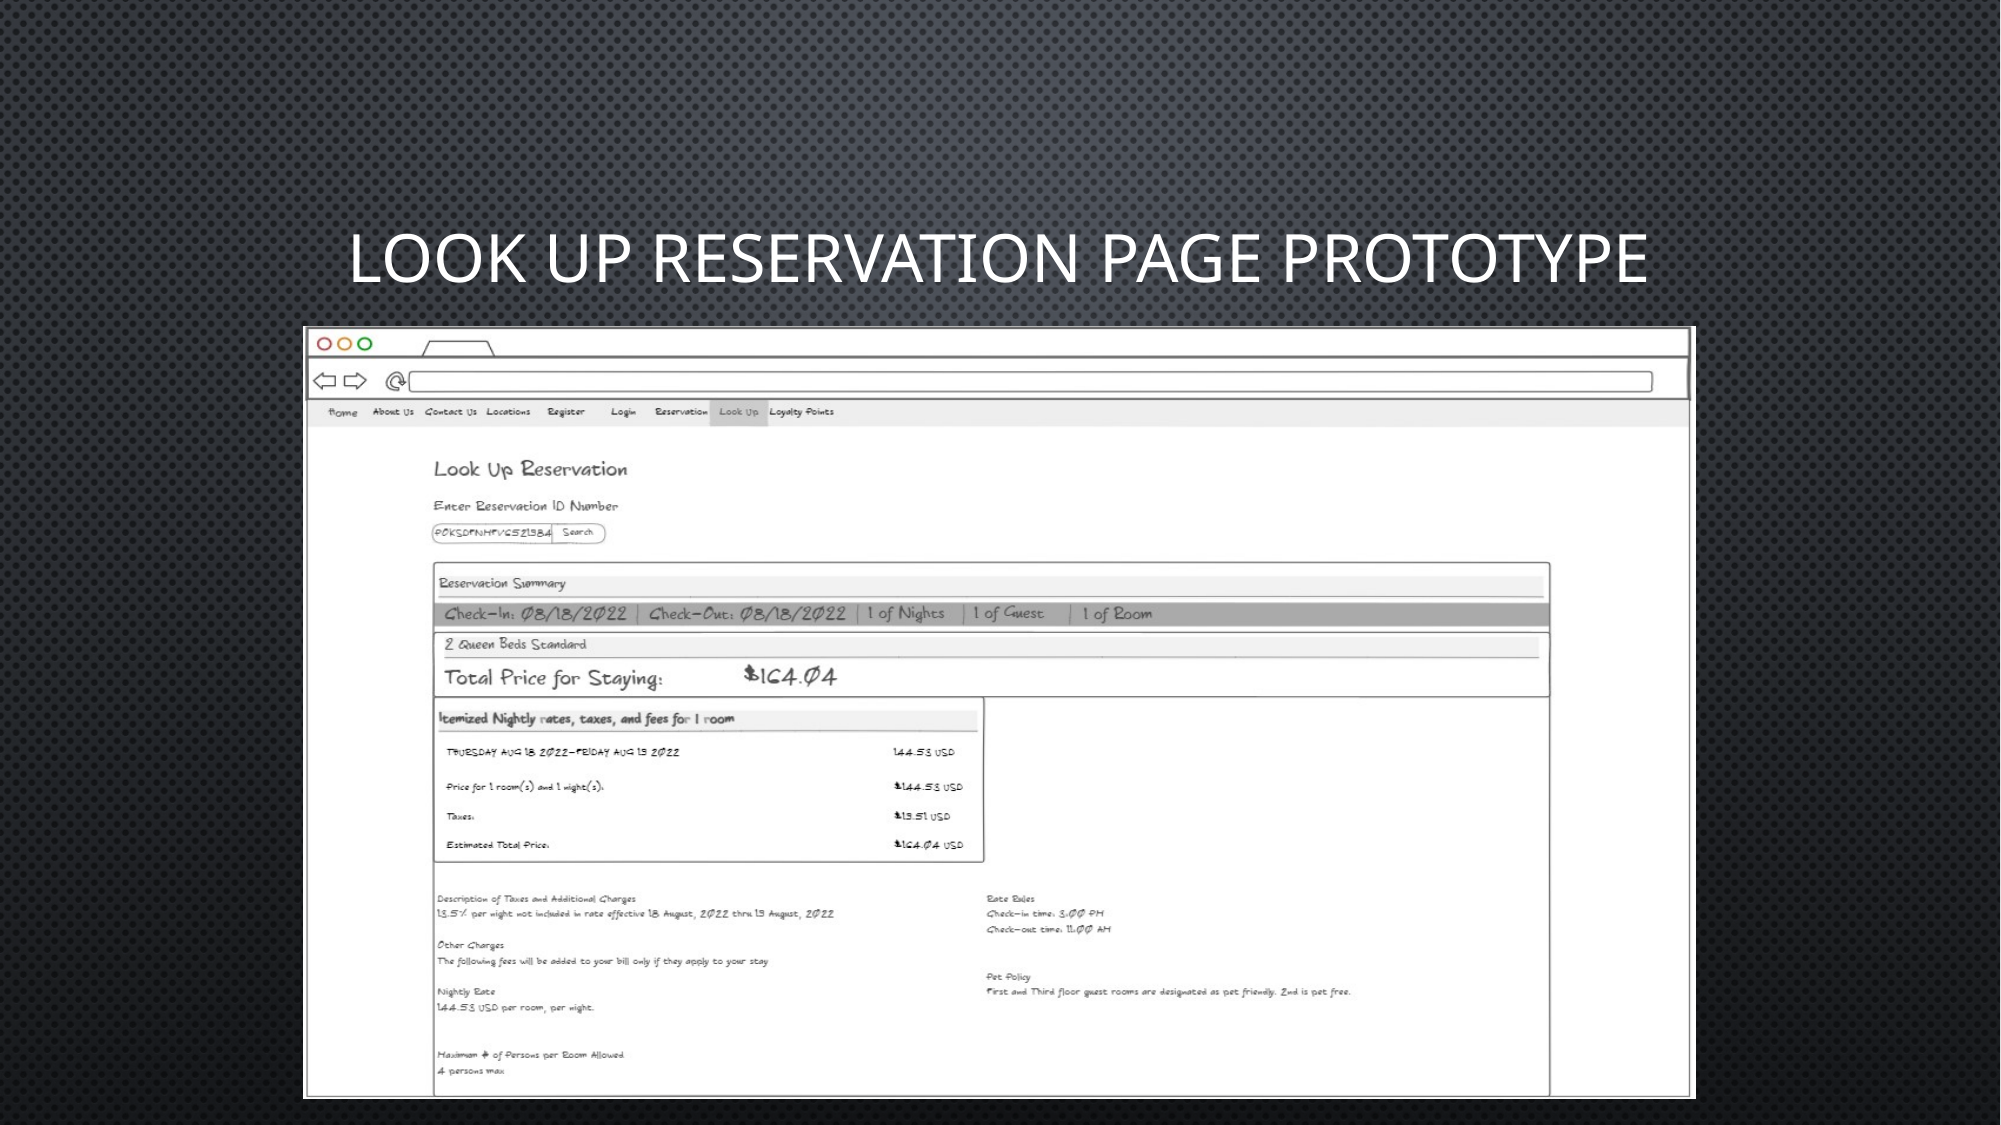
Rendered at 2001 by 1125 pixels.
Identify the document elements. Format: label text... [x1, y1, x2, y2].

picture [303, 325, 1696, 1099]
title Look up reservation Page prototype [187, 99, 1813, 413]
